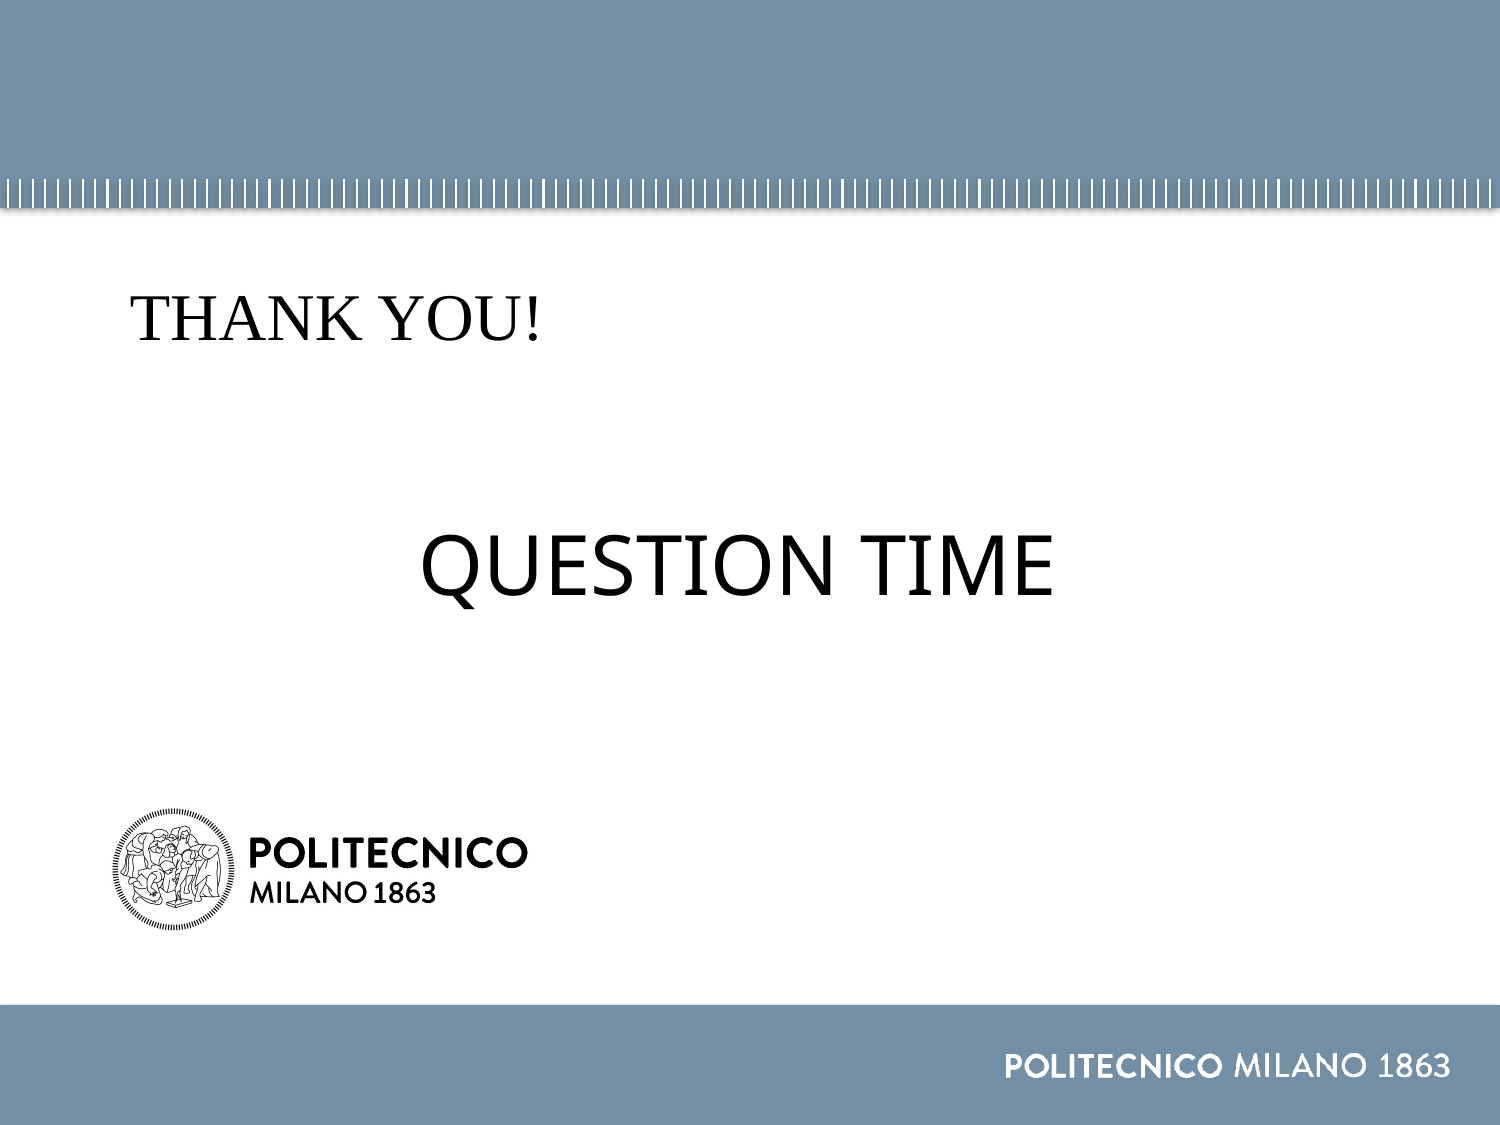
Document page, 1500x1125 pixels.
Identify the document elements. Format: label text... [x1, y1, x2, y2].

text_box QUESTION TIME [403, 504, 1222, 620]
text_box THANK YOU! [114, 266, 750, 362]
picture [66, 761, 573, 976]
picture [999, 1041, 1456, 1089]
